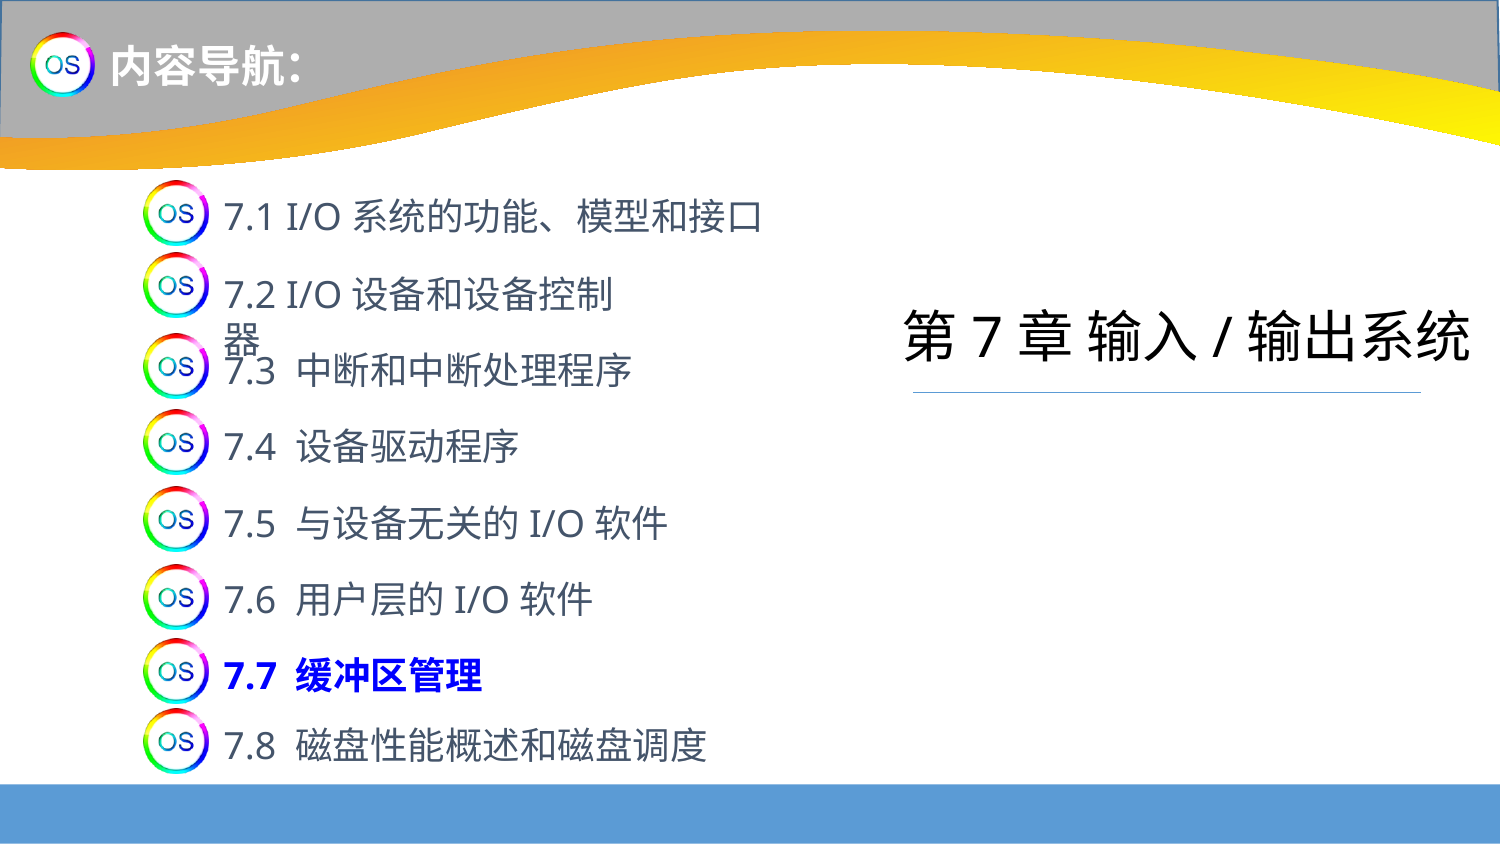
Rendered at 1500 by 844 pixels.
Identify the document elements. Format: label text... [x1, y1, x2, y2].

text_box 内容导航： [94, 31, 344, 99]
text_box [0, 783, 1500, 844]
text_box 7.6 用户层的I/O软件 [209, 568, 662, 629]
picture [29, 32, 95, 97]
text_box 7.5 与设备无关的I/O软件 [209, 492, 690, 552]
picture [143, 409, 209, 475]
text_box 7.2 I/O设备和设备控制器 [208, 263, 662, 339]
text_box 7.7 缓冲区管理 [208, 644, 704, 705]
picture [143, 252, 209, 318]
picture [143, 486, 209, 552]
text_box [0, 31, 1500, 170]
picture [143, 180, 209, 246]
text_box 7.8 磁盘性能概述和磁盘调度 [208, 714, 797, 775]
text_box 7.1 I/O系统的功能、模型和接口 [209, 185, 797, 245]
picture [143, 333, 209, 399]
text_box 7.4 设备驱动程序 [208, 416, 690, 476]
text_box [0, 0, 1500, 138]
text_box 第7章 输入/输出系统 [887, 293, 1487, 376]
picture [143, 564, 209, 630]
picture [143, 638, 209, 704]
picture [143, 708, 209, 774]
text_box 7.3 中断和中断处理程序 [208, 339, 751, 400]
